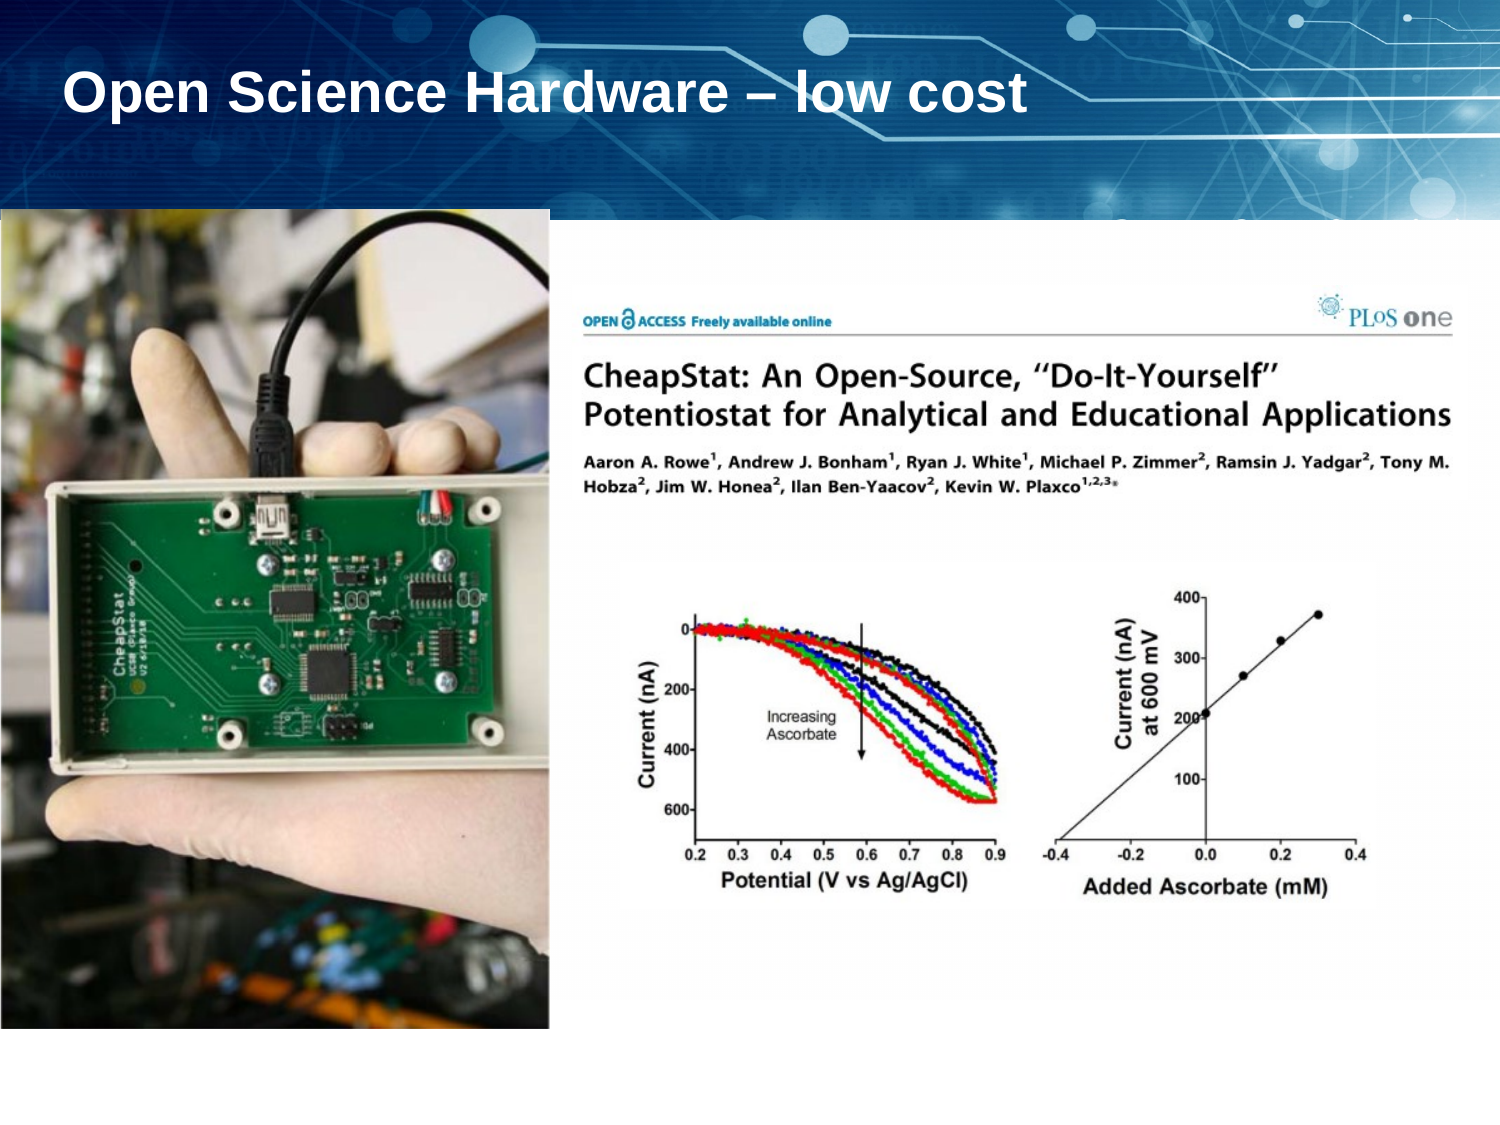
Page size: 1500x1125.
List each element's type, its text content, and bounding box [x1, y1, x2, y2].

picture [0, 0, 1500, 1029]
title Open Science Hardware – low cost [63, 54, 1437, 125]
